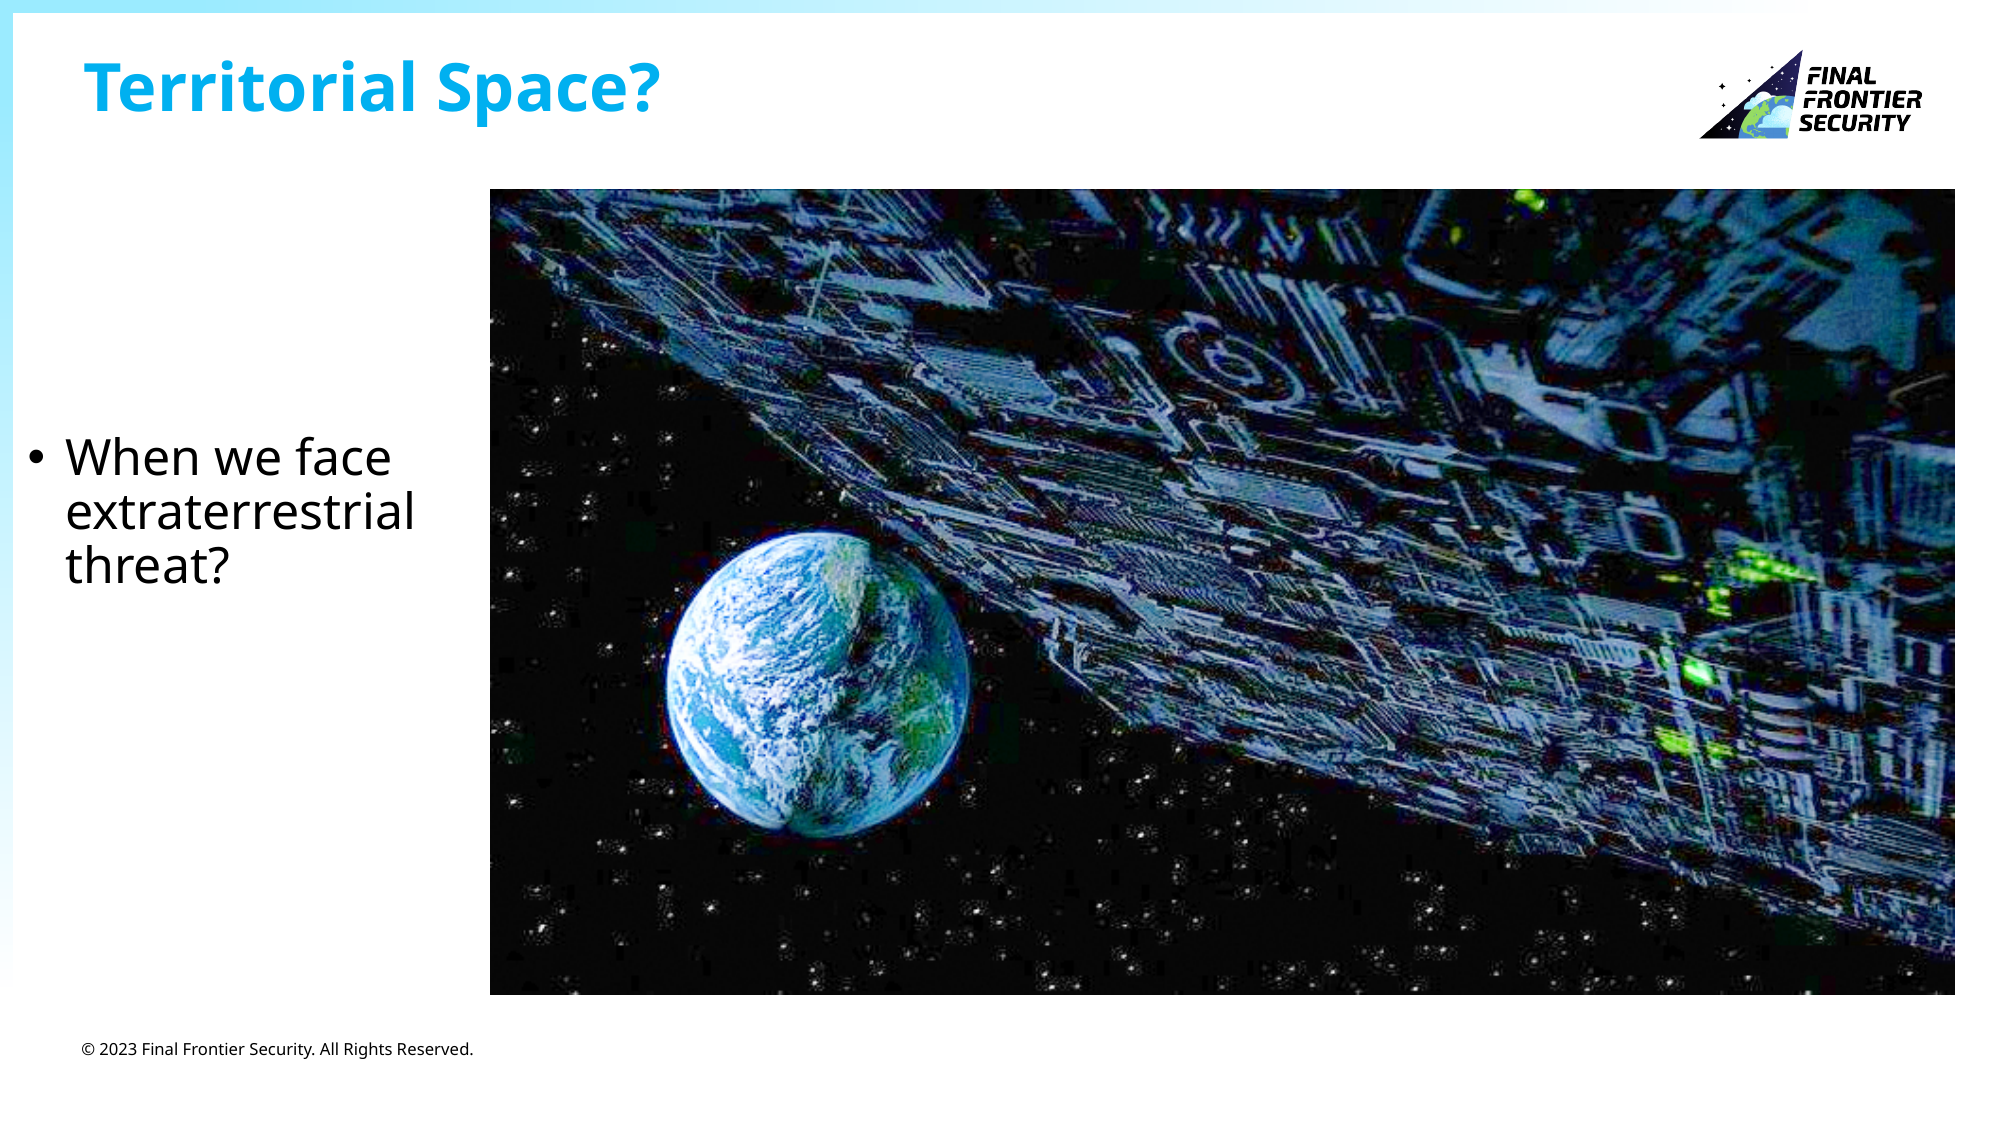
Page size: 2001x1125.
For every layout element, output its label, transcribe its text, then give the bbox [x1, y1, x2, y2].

list When we face extraterrestrial threat? [27, 432, 435, 823]
title Territorial Space? [83, 54, 1602, 220]
picture [1690, 40, 1931, 148]
picture [490, 189, 1955, 995]
picture [1940, 528, 1955, 536]
